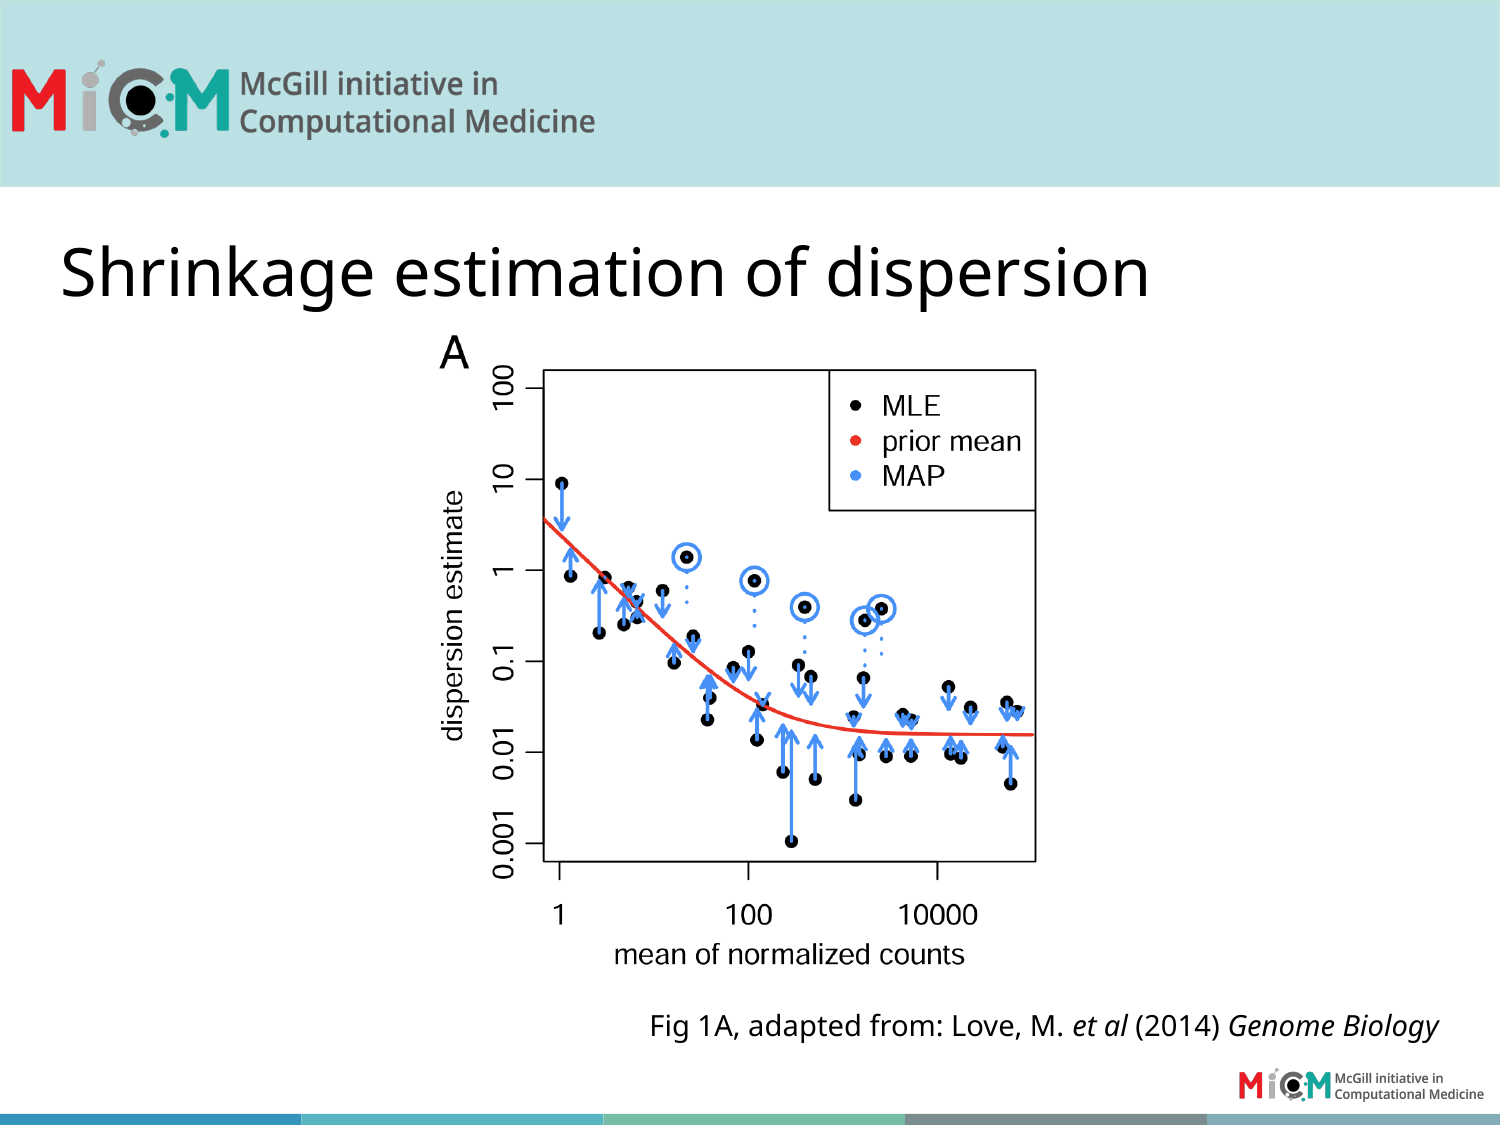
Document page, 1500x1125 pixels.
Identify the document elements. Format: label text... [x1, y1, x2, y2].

picture [421, 325, 1079, 984]
text_box Shrinkage estimation of dispersion [45, 214, 1425, 325]
picture [1211, 1051, 1500, 1122]
text_box Fig 1A, adapted from: Love, M. et al (2014) Genome Biology [634, 999, 1454, 1050]
picture [0, 19, 634, 187]
